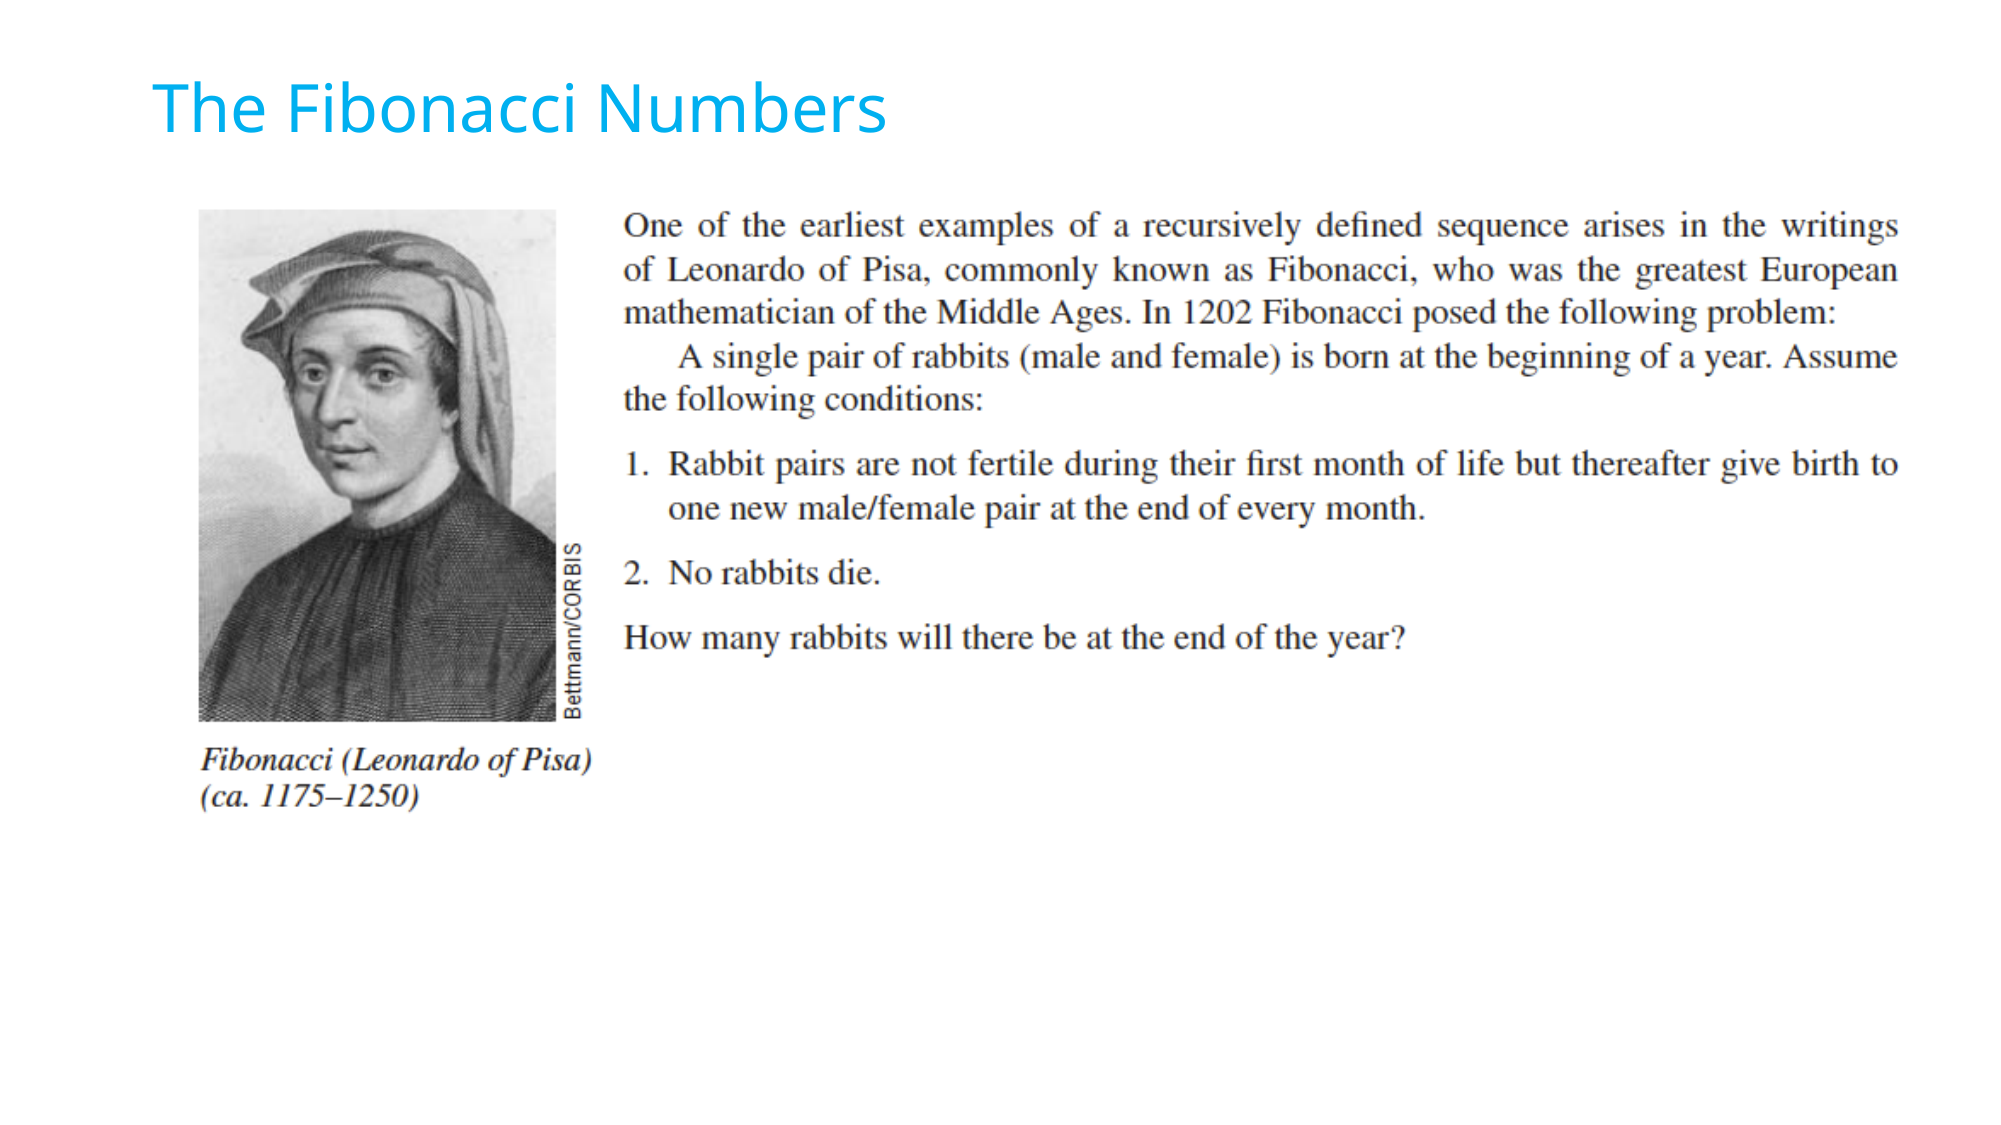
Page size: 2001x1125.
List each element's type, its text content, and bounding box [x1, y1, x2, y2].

picture [187, 203, 598, 827]
title The Fibonacci Numbers [137, 59, 1863, 163]
picture [617, 203, 1913, 663]
